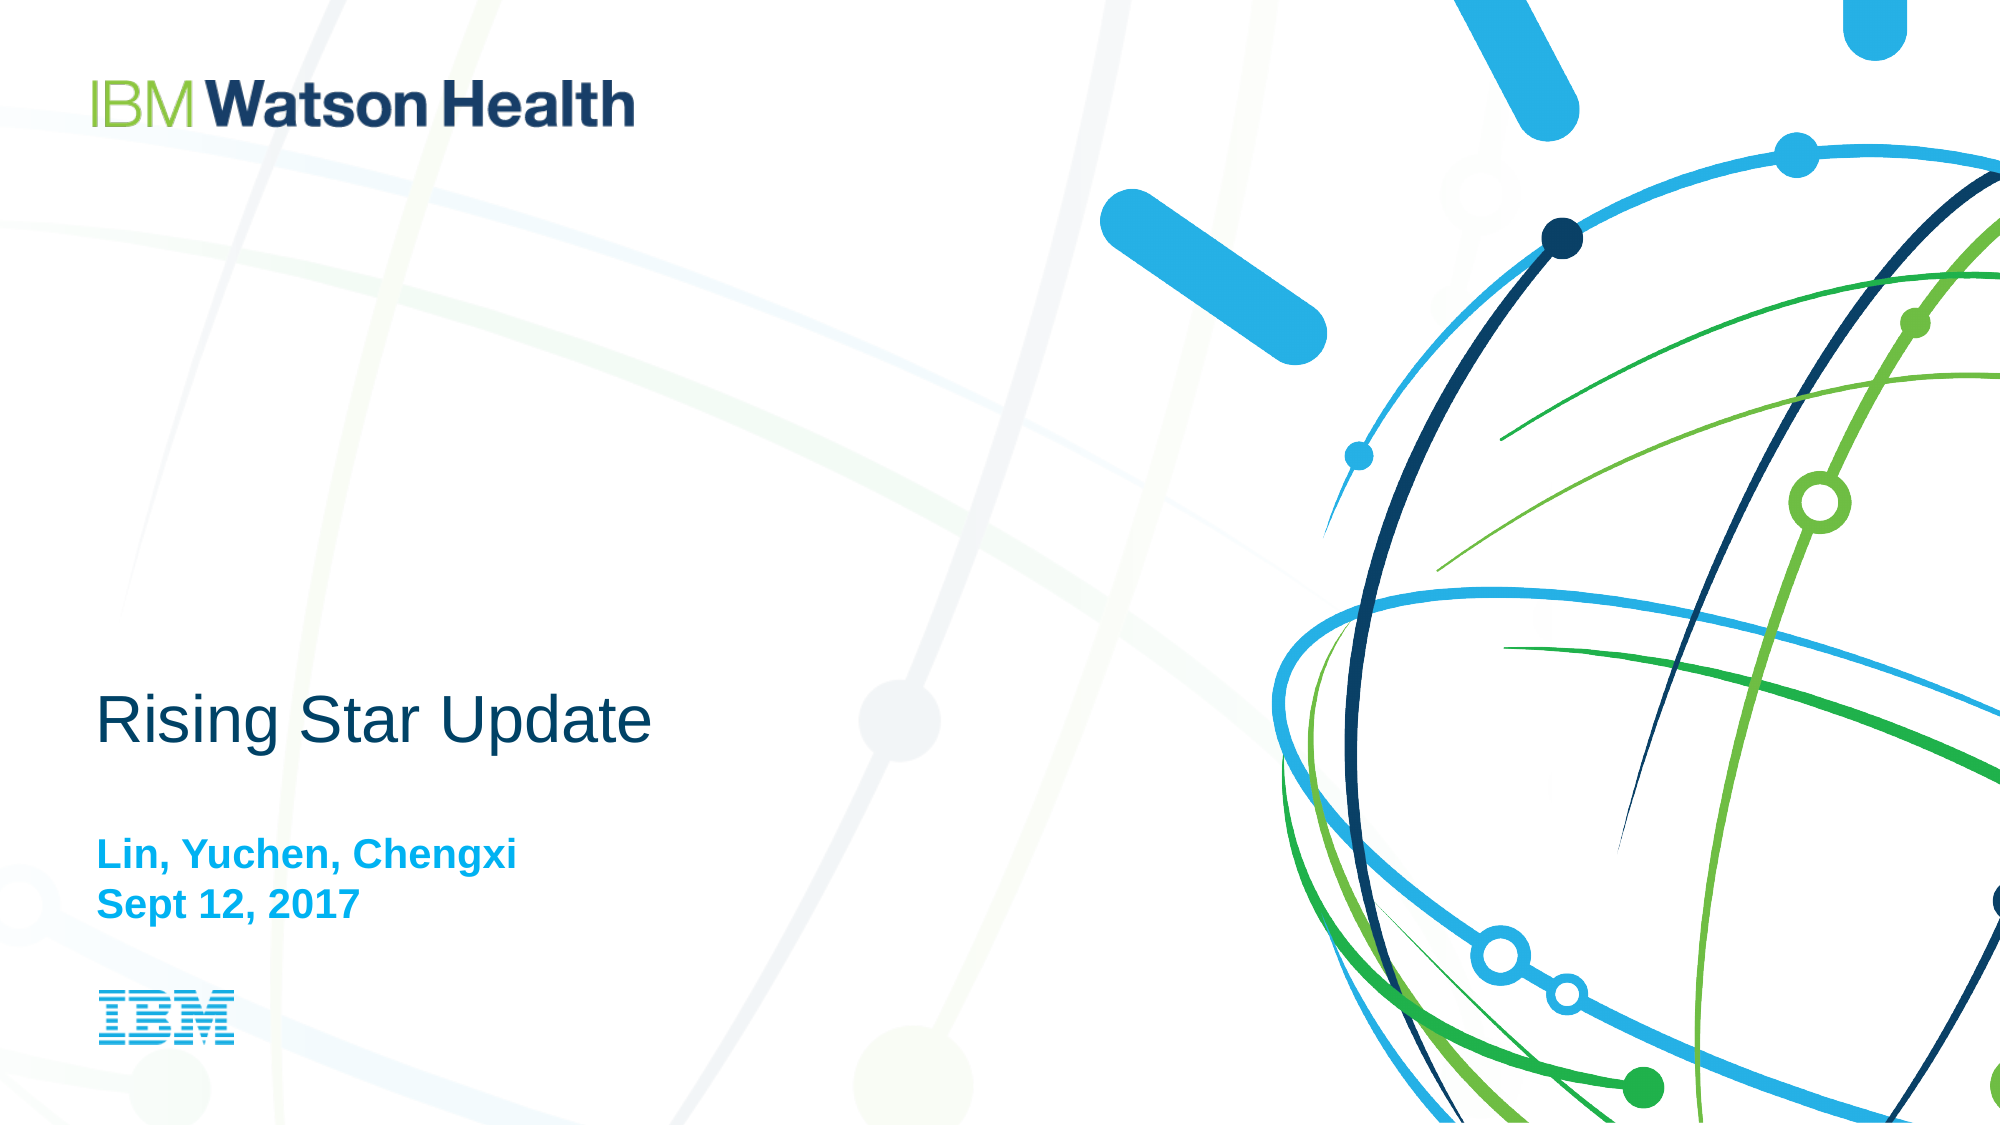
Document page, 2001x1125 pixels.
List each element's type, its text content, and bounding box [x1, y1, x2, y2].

subtitle Lin, Yuchen, Chengxi Sept 12, 2017 [81, 819, 1182, 960]
picture [0, 0, 2000, 1125]
